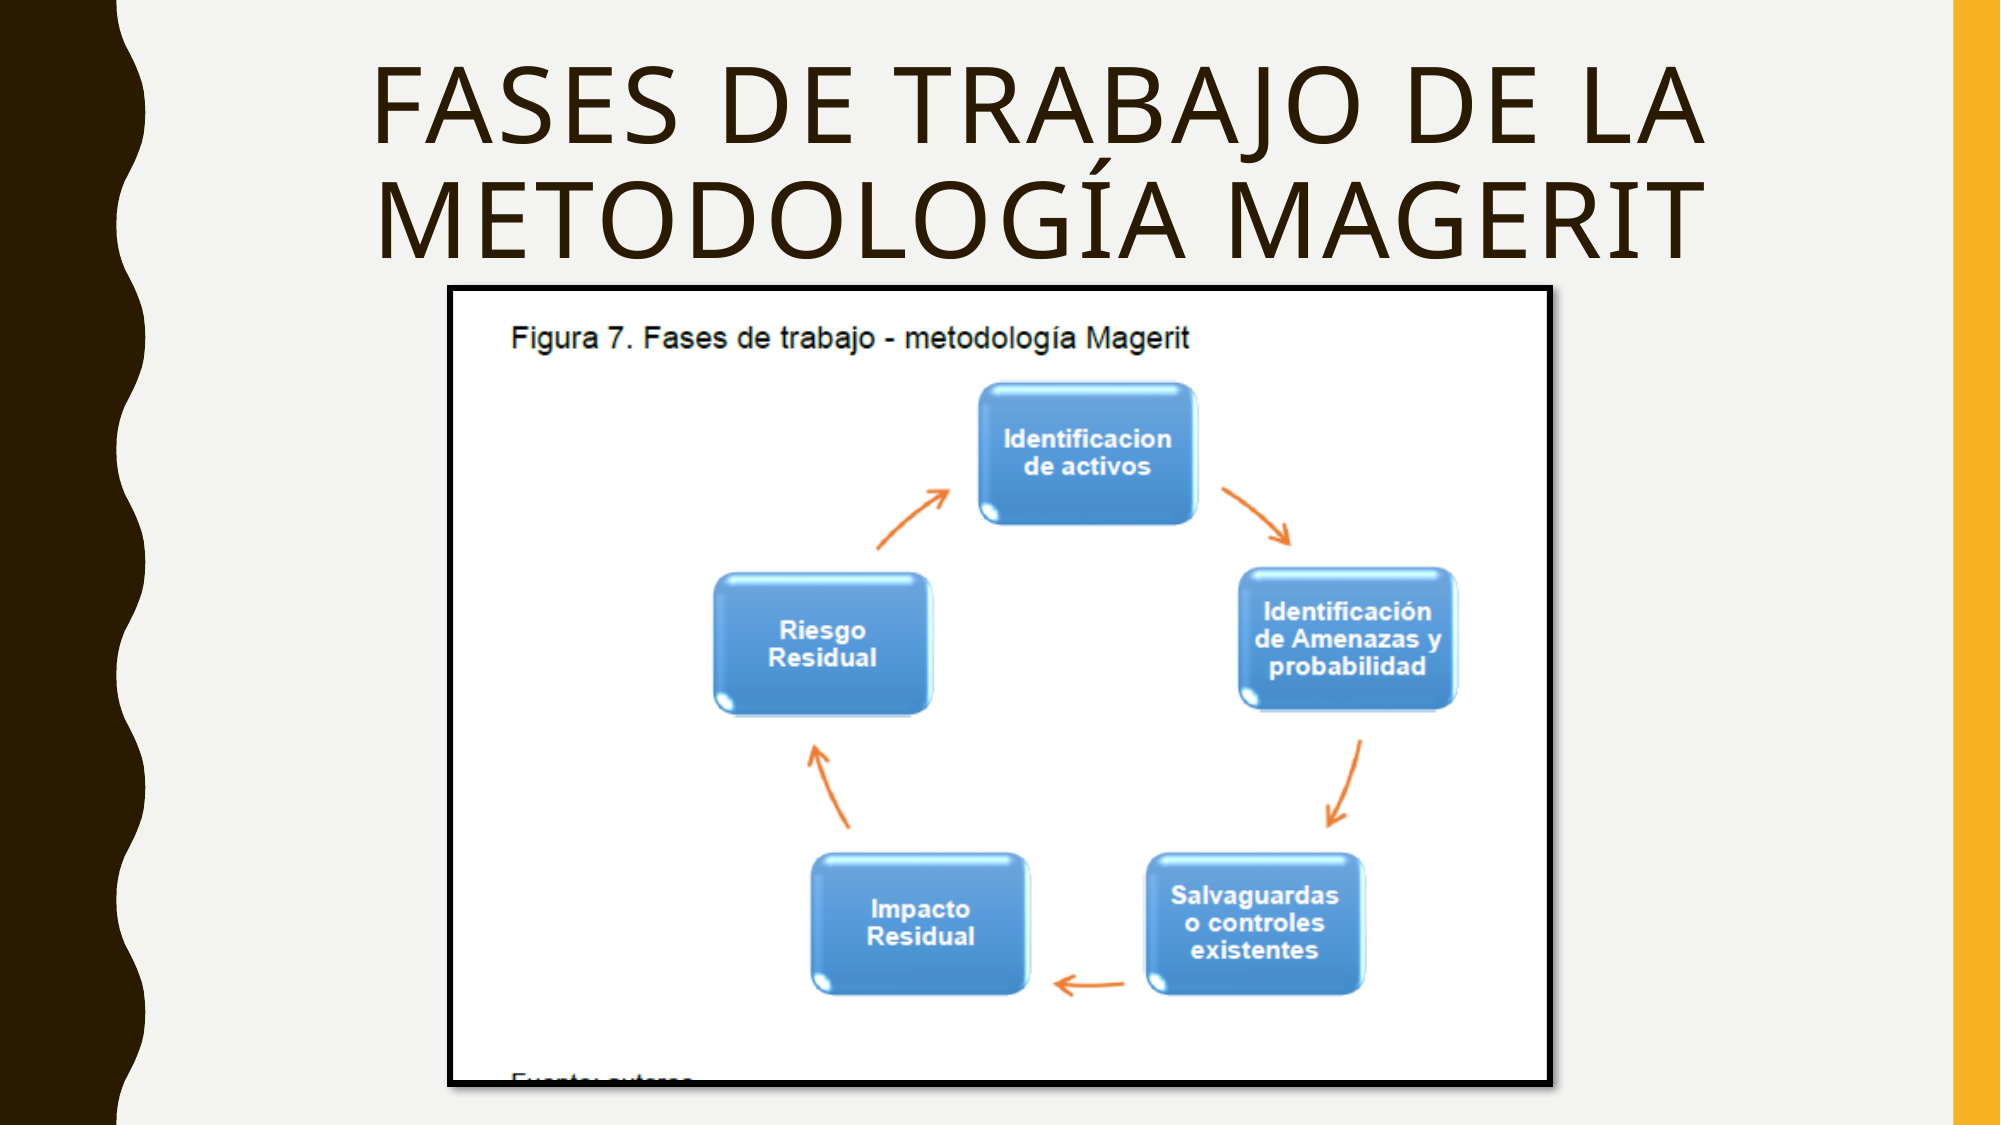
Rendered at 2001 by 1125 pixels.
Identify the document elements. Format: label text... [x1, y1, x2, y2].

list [453, 291, 1547, 1081]
title Fases de trabajo de la metodología magerit [205, 44, 1875, 290]
